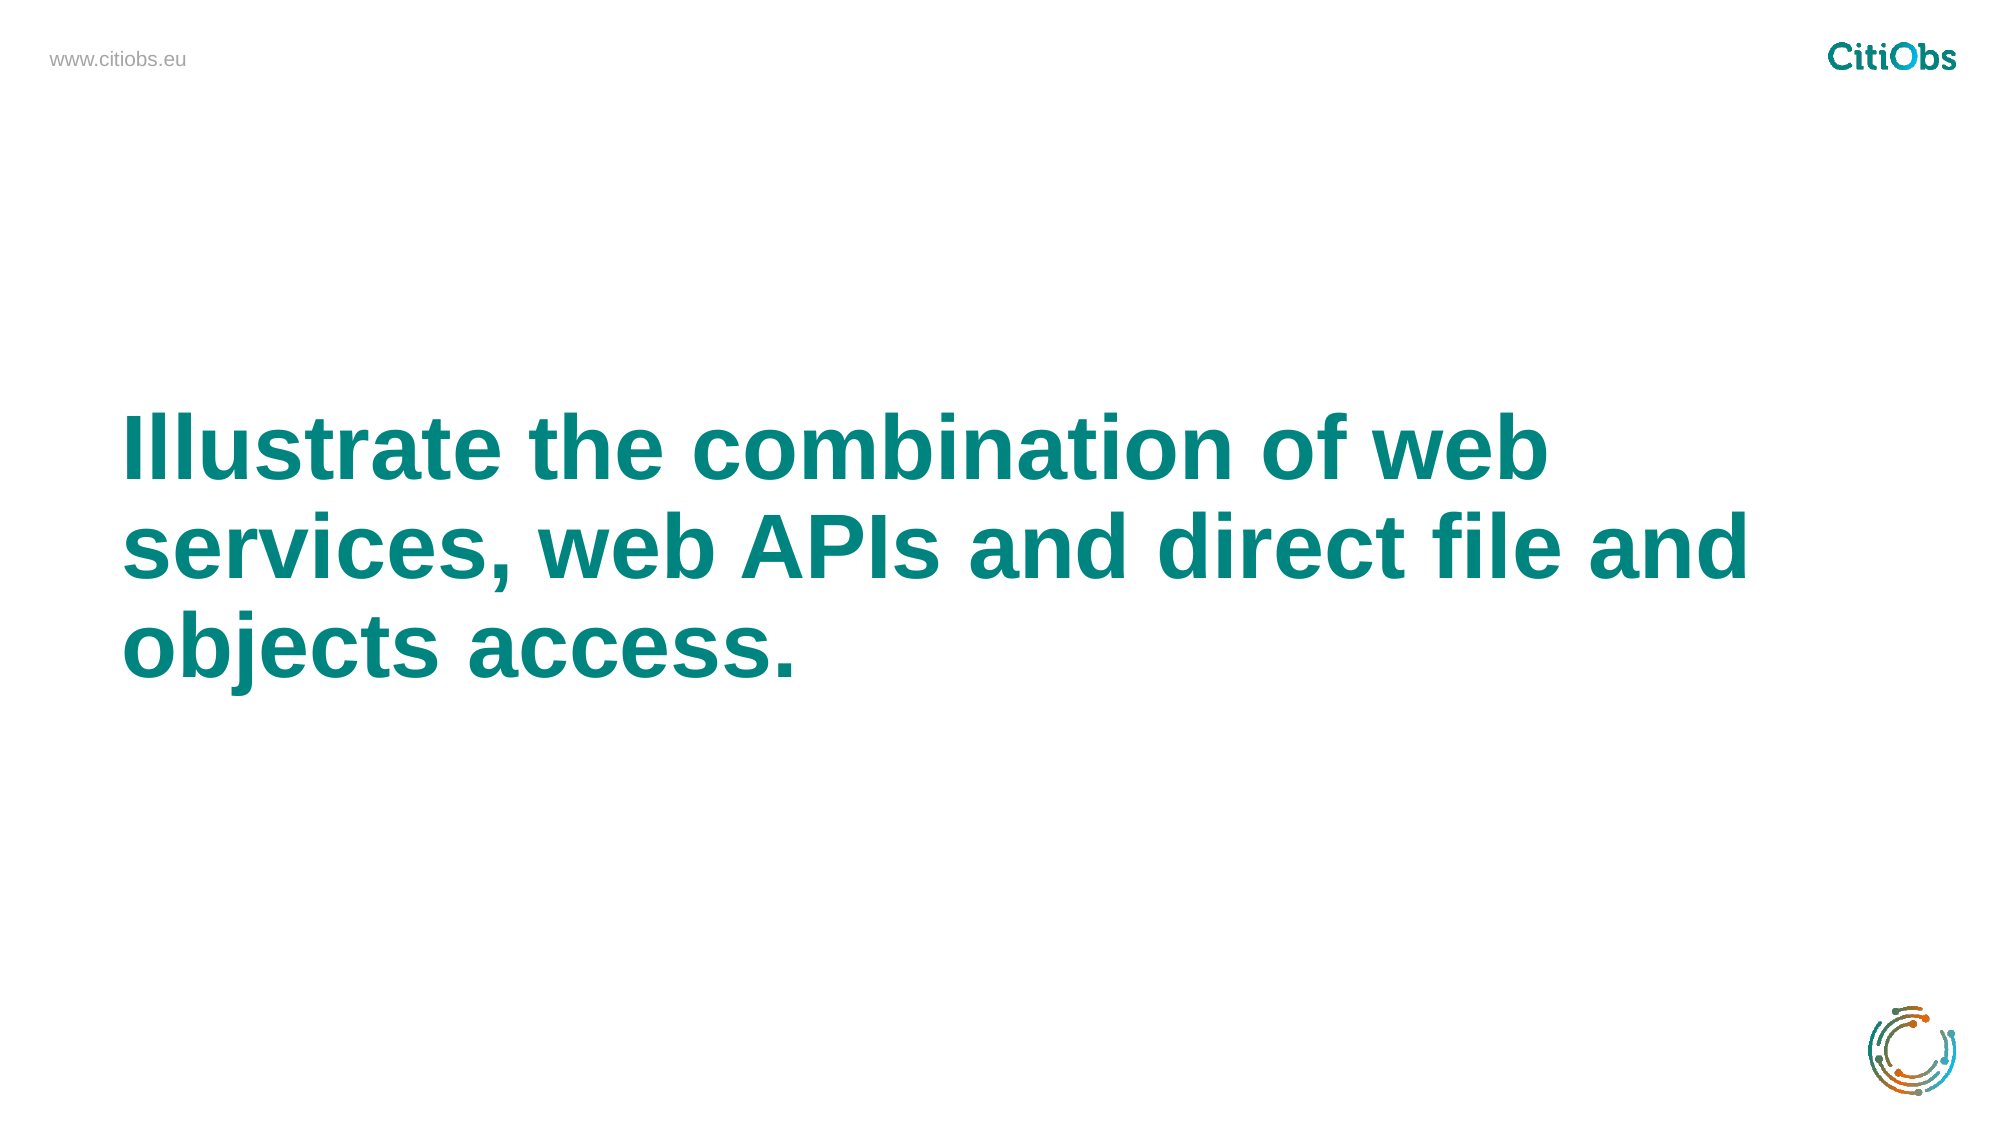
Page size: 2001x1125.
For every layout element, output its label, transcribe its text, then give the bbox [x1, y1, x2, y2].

title Illustrate the combination of web services, web APIs and direct file and objects access. [106, 326, 1832, 772]
picture [1828, 42, 1956, 70]
picture [1868, 1006, 1956, 1096]
